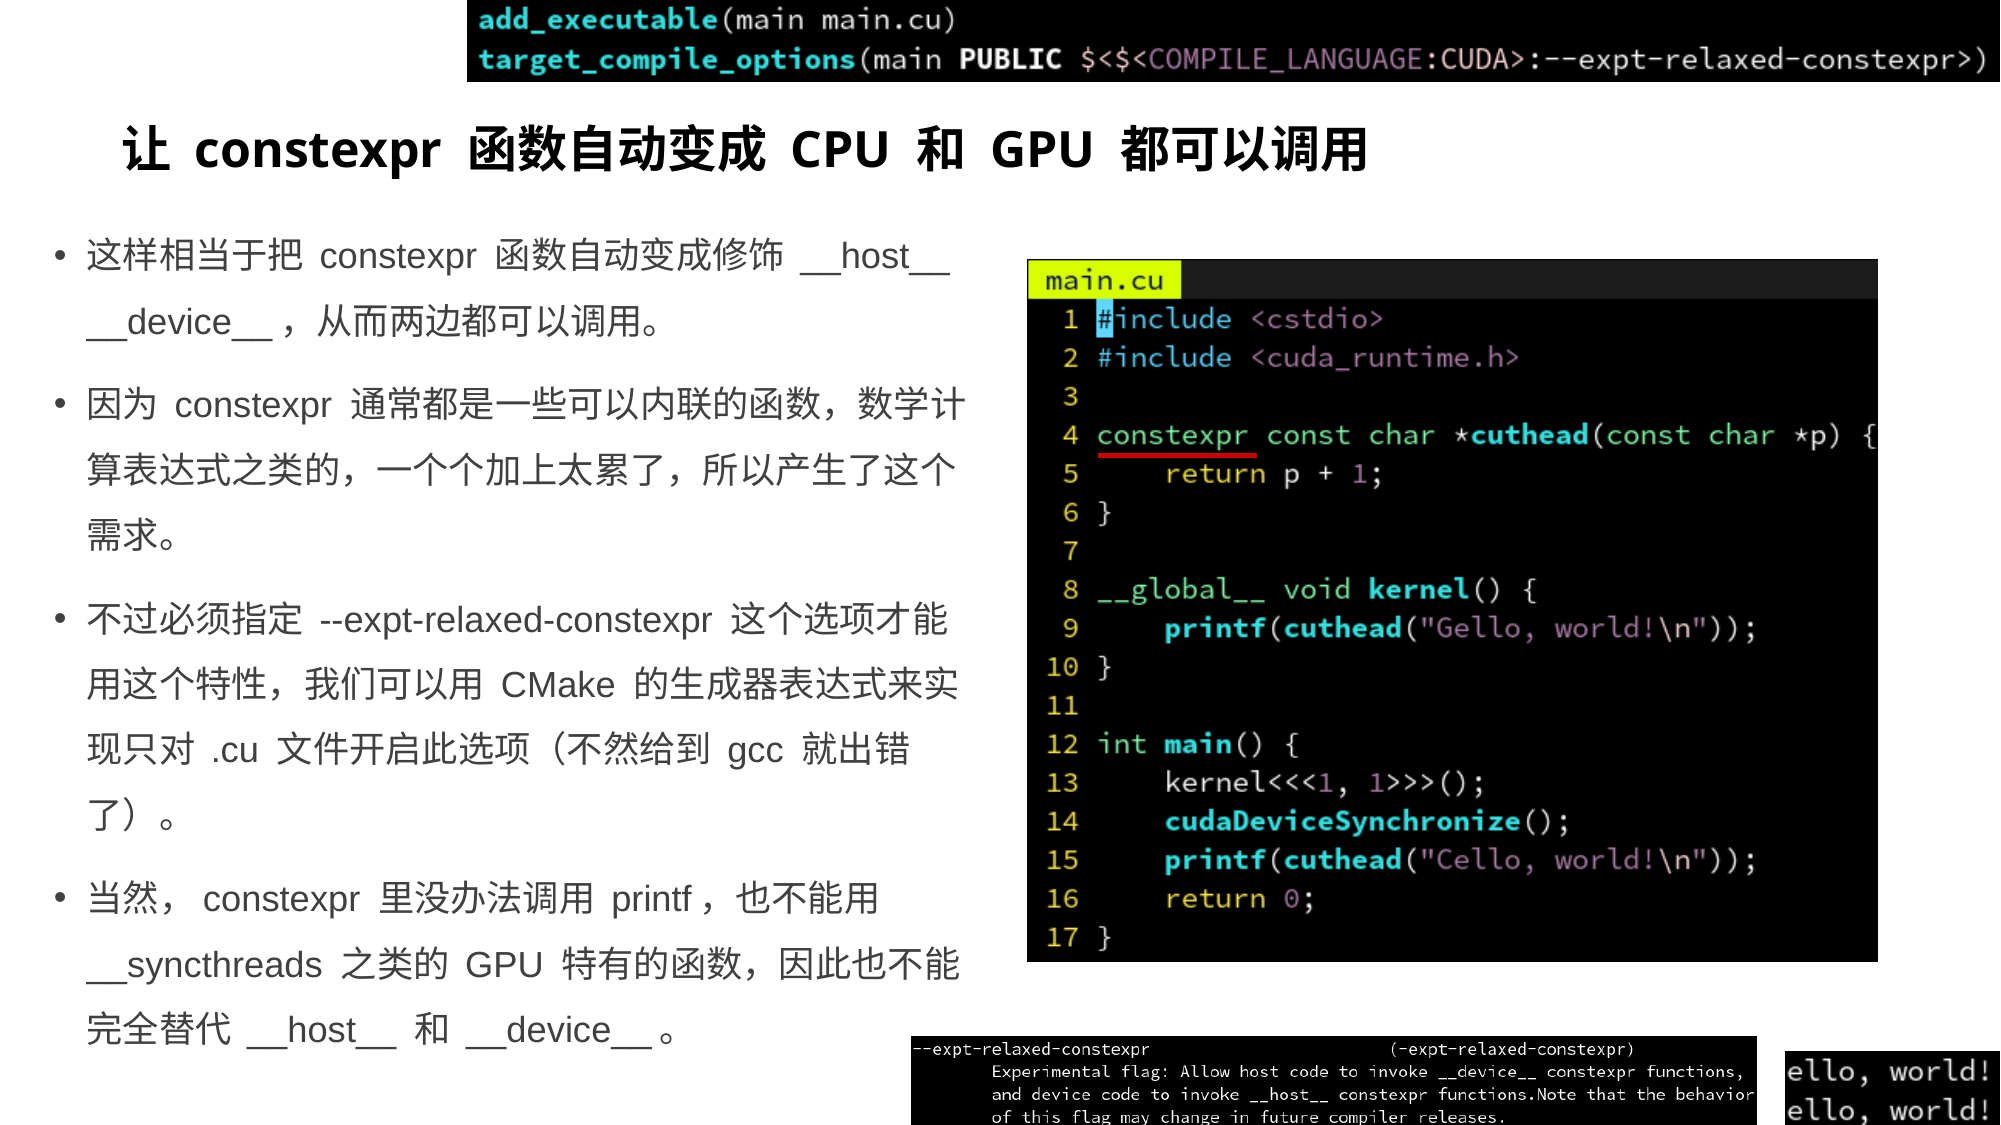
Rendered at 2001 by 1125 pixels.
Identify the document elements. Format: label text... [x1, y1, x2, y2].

picture [1785, 1051, 2000, 1125]
picture [467, 0, 2000, 82]
picture [911, 1036, 1757, 1125]
title 让 constexpr 函数自动变成 CPU 和 GPU 都可以调用 [106, 42, 1832, 260]
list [1027, 259, 1878, 962]
list 这样相当于把 constexpr 函数自动变成修饰 __host__ __device__，从而两边都可以调用。 因为 constexpr 通常都是一些可以内联的函数，数学计算表达式之类的，一个个加上太累了，所以产生了这个需求。 不过必须指定 --expt-relaxed-constexpr 这个选项才能用这个特性，我们可以用 CMake 的生成器表达式来实现只对 .cu 文件开启此选项（不然给到 gcc 就出错了）。 当然，constexpr 里没办法调用 printf，也不能用 __syncthreads 之类的 GPU 特有的函数，因此也不能完全替代 __host__ 和 __device__。 [39, 203, 989, 1064]
